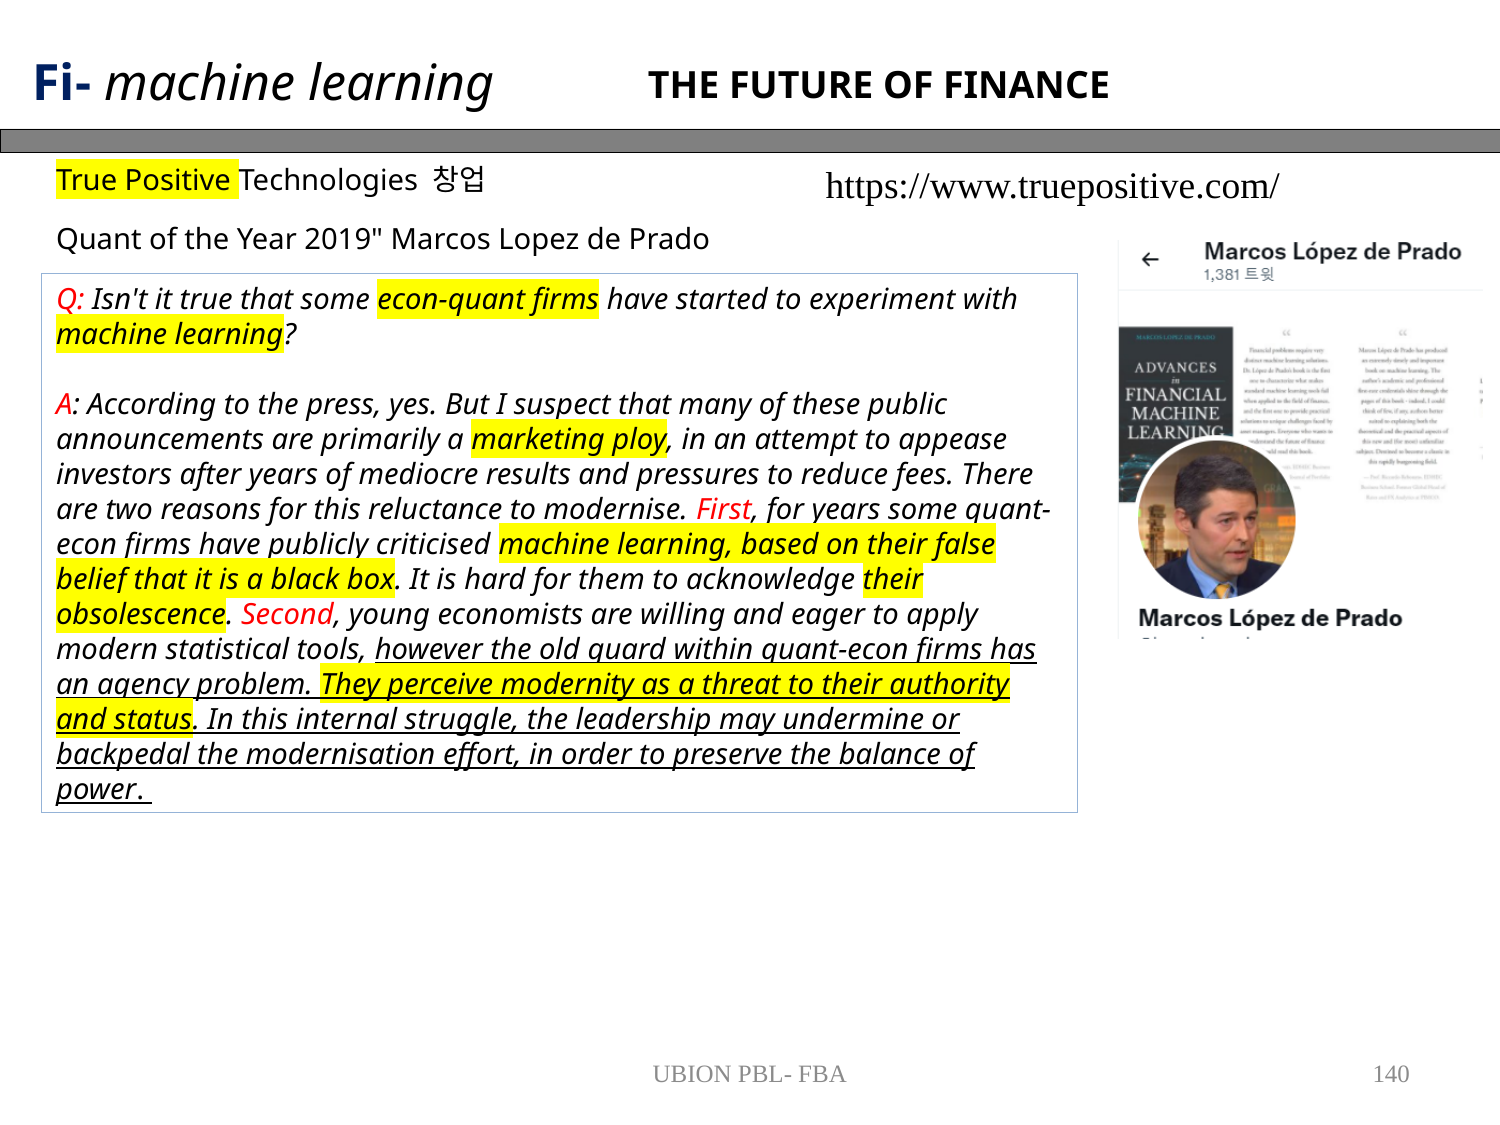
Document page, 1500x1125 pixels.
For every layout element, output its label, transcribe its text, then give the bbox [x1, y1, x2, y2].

text_box [0, 128, 1500, 153]
text_box Fi- machine learning [17, 39, 1190, 122]
text_box THE FUTURE OF FINANCE [633, 53, 1126, 114]
text_box https://www.truepositive.com/ [810, 153, 1296, 214]
footer UBION PBL- FBA [512, 1042, 988, 1103]
text_box Q: Isn't it true that some econ-quant firms have started to experiment with machine learning? ​ A: According to the press, yes. But I suspect that many of these public announcements are primarily a marketing ploy, in an attempt to appease investors after years of mediocre results and pressures to reduce fees. There are two reasons for this reluctance to modernise. First, for years some quant-econ firms have publicly criticised machine learning, based on their false belief that it is a black box. It is hard for them to acknowledge their obsolescence. Second, young economists are willing and eager to apply modern statistical tools, however the old guard within quant-econ firms has an agency problem. They perceive modernity as a threat to their authority and status. In this internal struggle, the leadership may undermine or backpedal the modernisation effort, in order to preserve the balance of power. [41, 273, 1078, 813]
text_box Quant of the Year 2019" Marcos Lopez de Prado [41, 212, 965, 263]
text_box True Positive Technologies 창업 [41, 153, 634, 204]
slide_number 140 [1074, 1042, 1425, 1103]
picture [1091, 240, 1483, 639]
